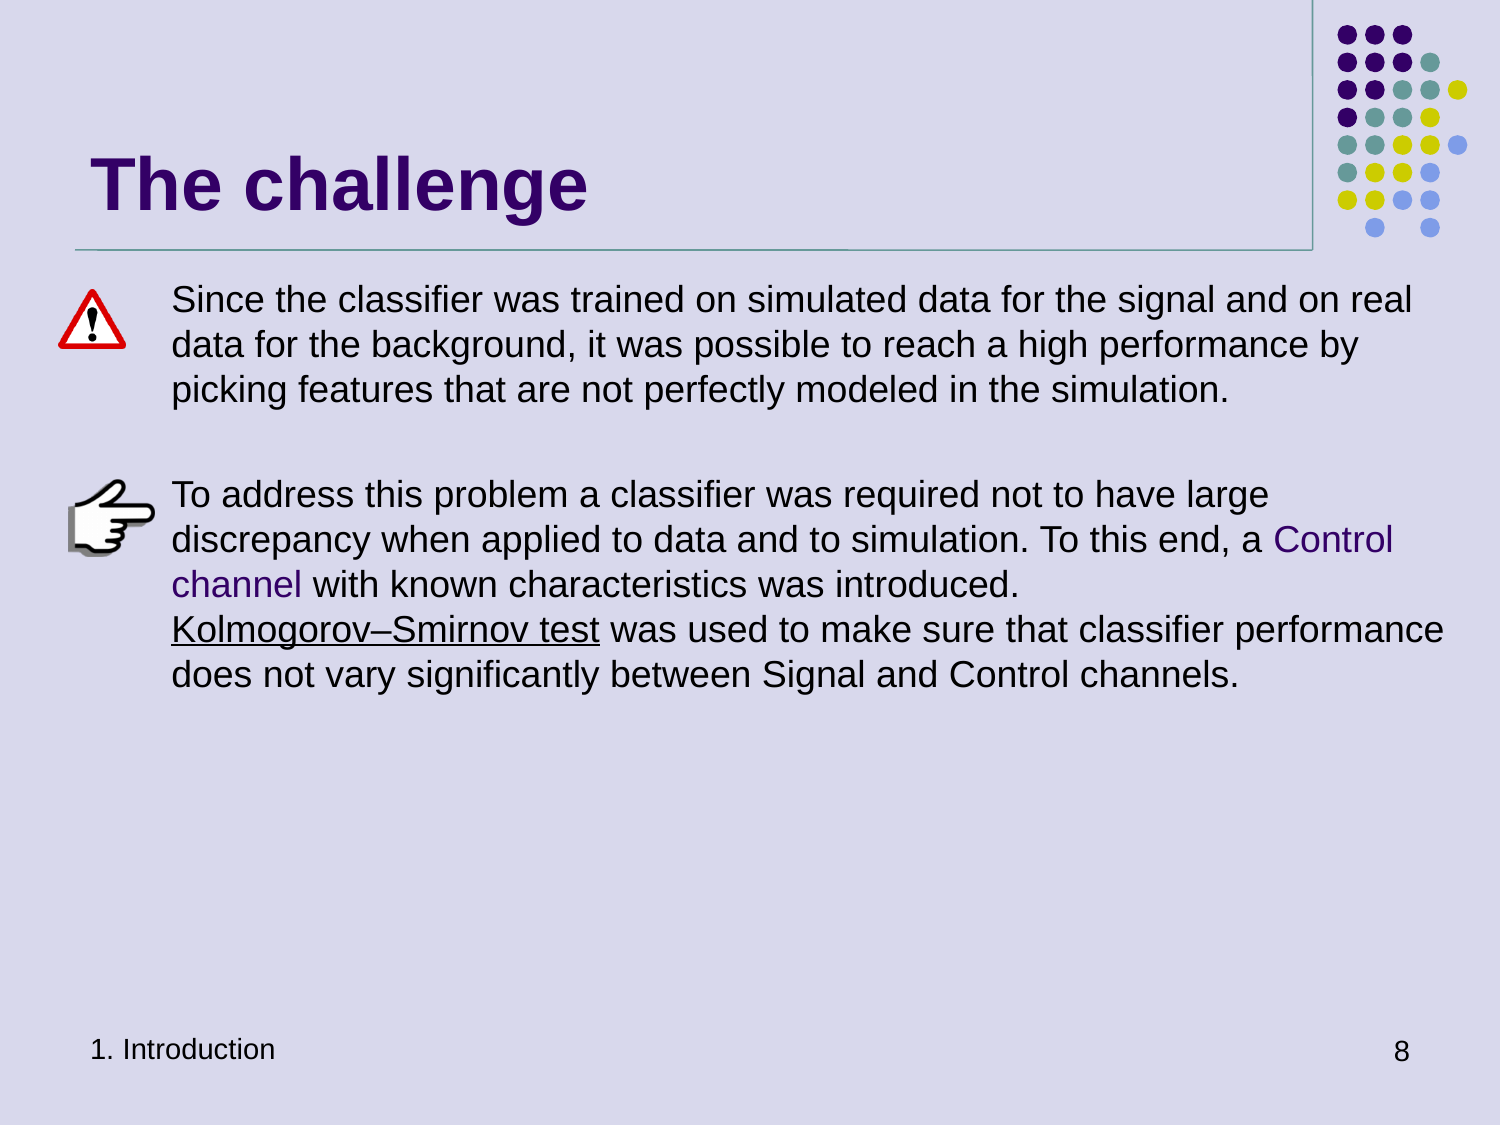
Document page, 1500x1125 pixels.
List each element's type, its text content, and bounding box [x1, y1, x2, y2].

picture [58, 289, 126, 349]
slide_number 8 [1074, 1025, 1425, 1100]
list Since the classifier was trained on simulated data for the signal and on real data for the background, it was possible to reach a high performance by picking features that are not perfectly modeled in the simulation. To address this problem a classifier was required not to have large discrepancy when applied to data and to simulation. To this end, a Control channel with known characteristics was introduced. Kolmogorov–Smirnov test was used to make sure that classifier performance does not vary significantly between Signal and Control channels. [156, 267, 1471, 1083]
title The challenge [75, 20, 1313, 233]
footer 1. Introduction [75, 1023, 869, 1099]
picture [67, 473, 155, 563]
